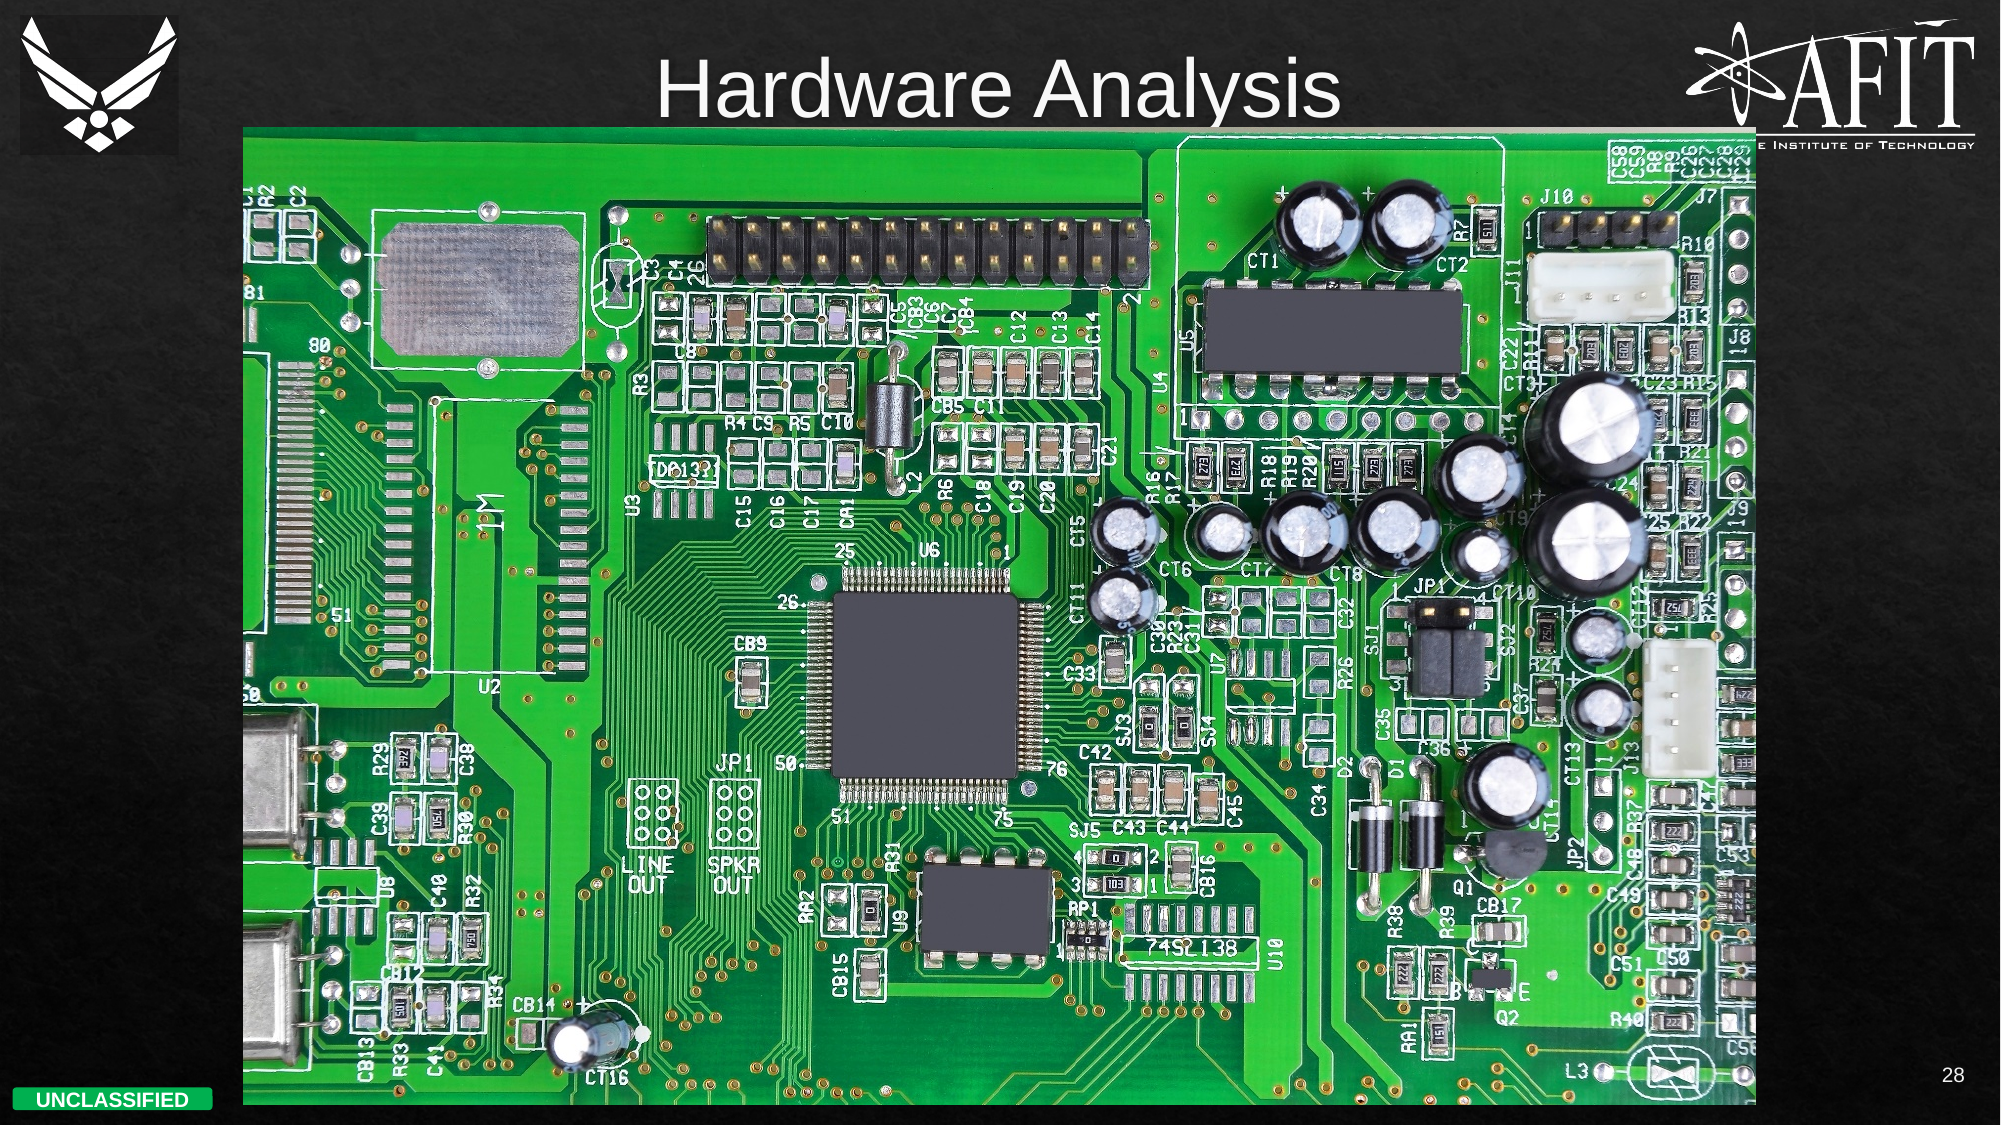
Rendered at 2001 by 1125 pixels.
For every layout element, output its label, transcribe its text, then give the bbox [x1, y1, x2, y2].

picture [20, 15, 149, 155]
picture [242, 127, 1756, 1105]
title Hardware Analysis [149, 4, 1849, 164]
slide_number 28 [1856, 1044, 1980, 1105]
picture [1849, 15, 1980, 155]
